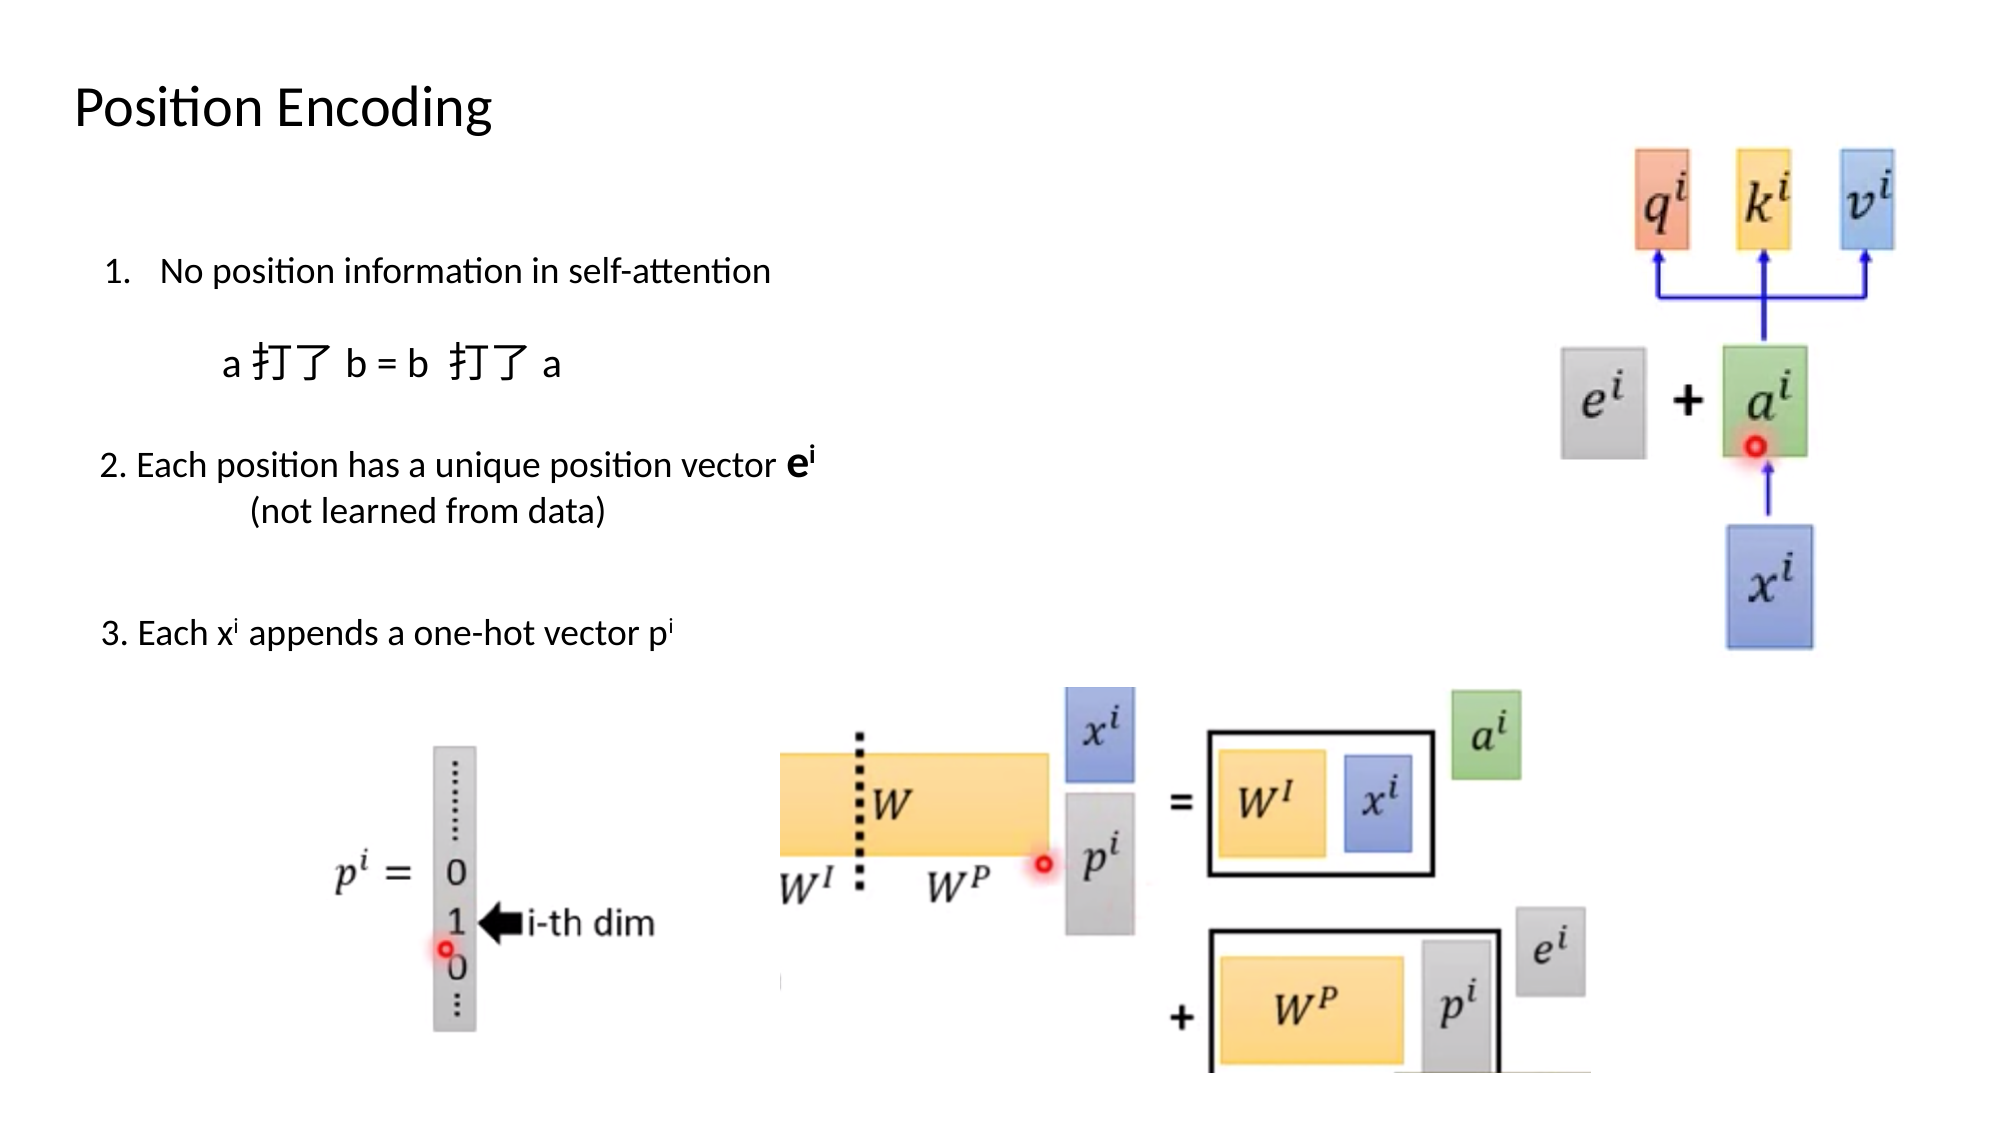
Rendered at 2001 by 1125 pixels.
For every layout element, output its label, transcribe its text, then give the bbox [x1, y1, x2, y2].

text_box 2. Each position has a unique position vector ei (not learned from data) [84, 423, 831, 539]
text_box No position information in self-attention [88, 238, 788, 299]
text_box 3. Each xi appends a one-hot vector pi [85, 600, 689, 660]
text_box a打了b = b 打了a [207, 328, 577, 394]
picture [1542, 130, 1986, 658]
picture [324, 719, 665, 1041]
text_box Position Encoding [59, 60, 508, 146]
picture [780, 687, 1591, 1073]
